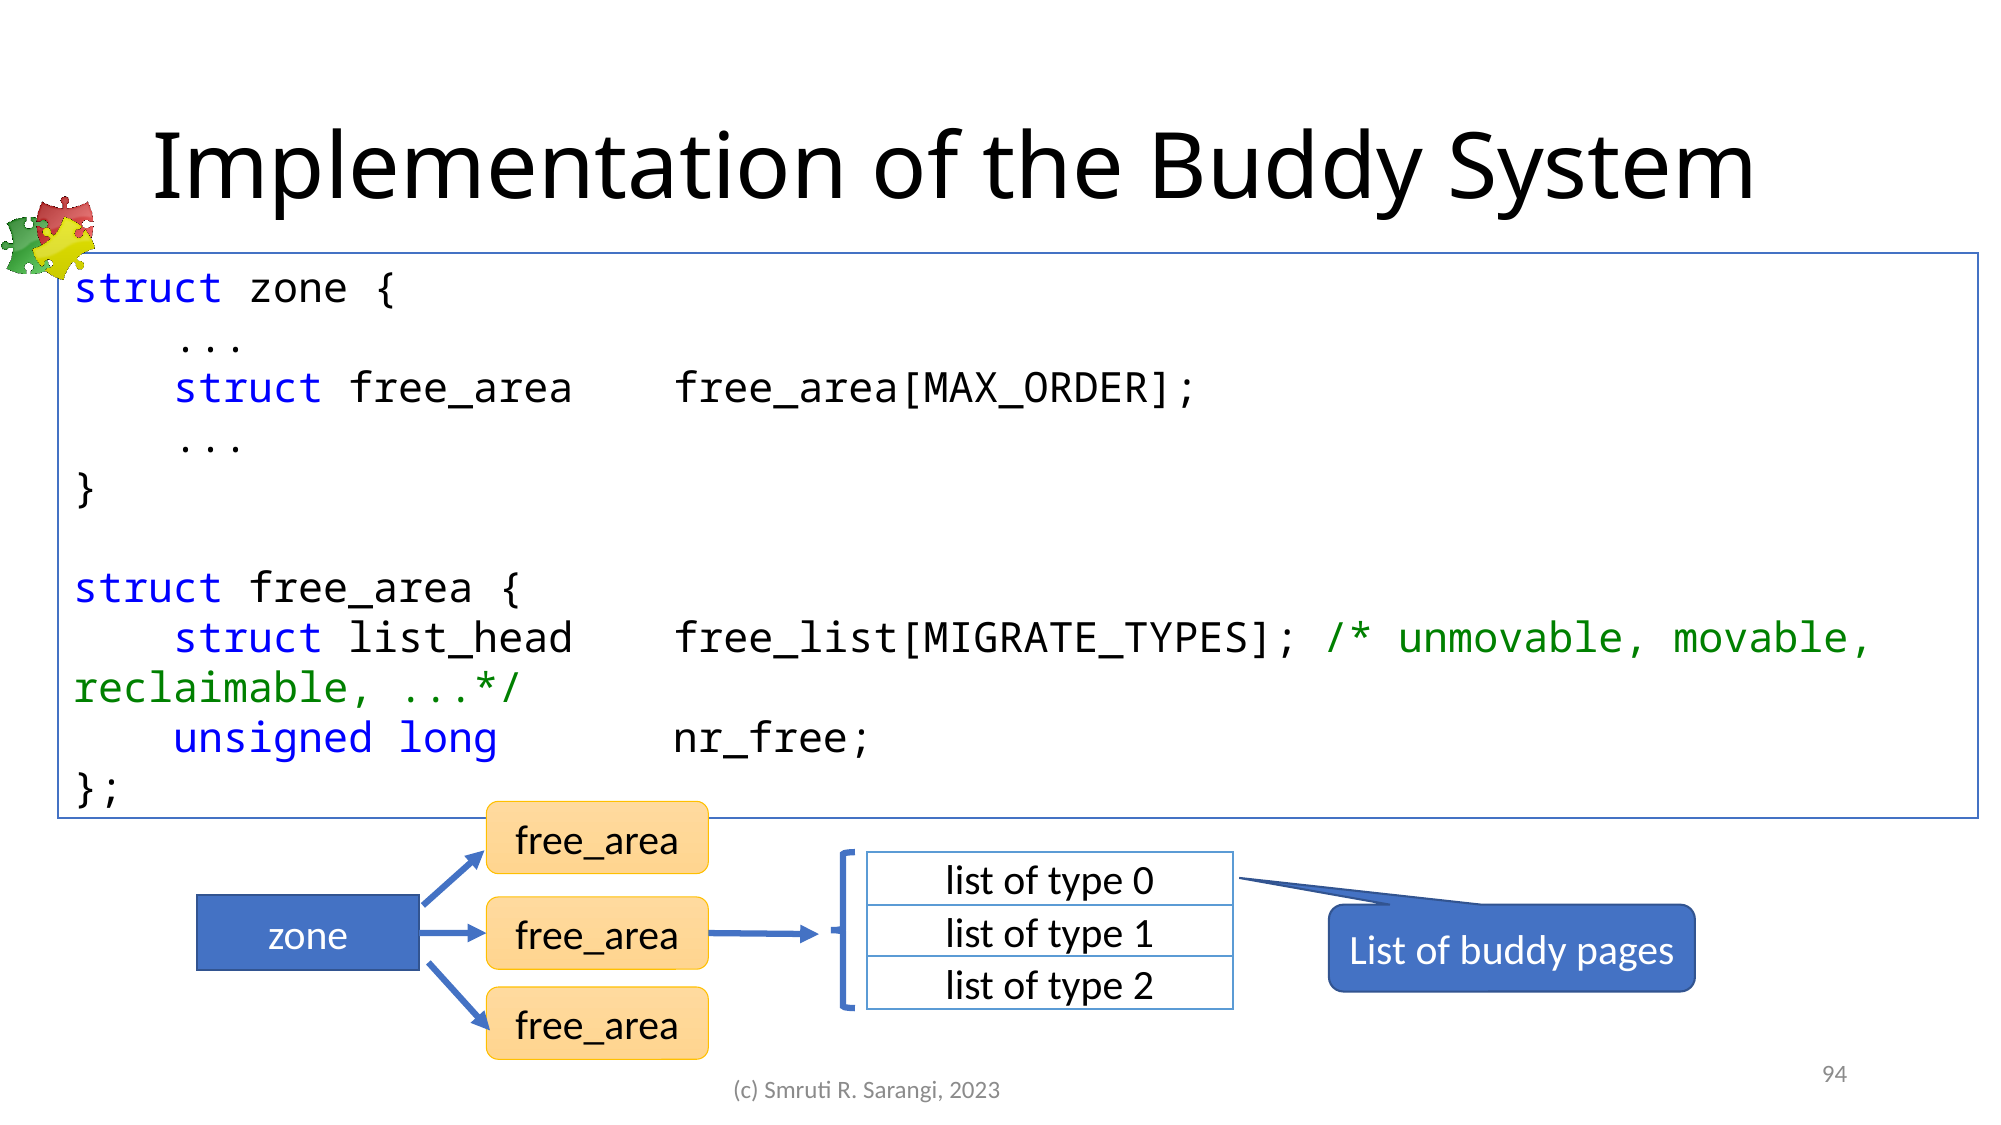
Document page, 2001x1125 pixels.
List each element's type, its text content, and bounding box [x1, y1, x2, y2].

text_box list of type 0 [866, 851, 1234, 904]
text_box list of type 1 [866, 904, 1234, 955]
text_box list of type 2 [866, 955, 1234, 1010]
slide_number 94 [1412, 1042, 1863, 1103]
picture [0, 195, 95, 280]
text_box List of buddy pages [1239, 876, 1696, 993]
text_box [830, 851, 855, 1009]
text_box struct zone { ... struct free_area free_area[MAX_ORDER]; ... } struct free_area { struct list_head free_list[MIGRATE_TYPES]; /* unmovable, movable, reclaimable, ...*/ unsigned long nr_free; }; [57, 252, 1979, 819]
text_box zone [196, 894, 420, 971]
text_box free_area [485, 986, 709, 1060]
text_box free_area [485, 800, 709, 875]
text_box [422, 850, 485, 906]
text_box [428, 962, 491, 1031]
title Implementation of the Buddy System [137, 59, 1863, 252]
footer (c) Smruti R. Sarangi, 2023 [529, 1058, 1205, 1118]
text_box free_area [485, 896, 709, 970]
